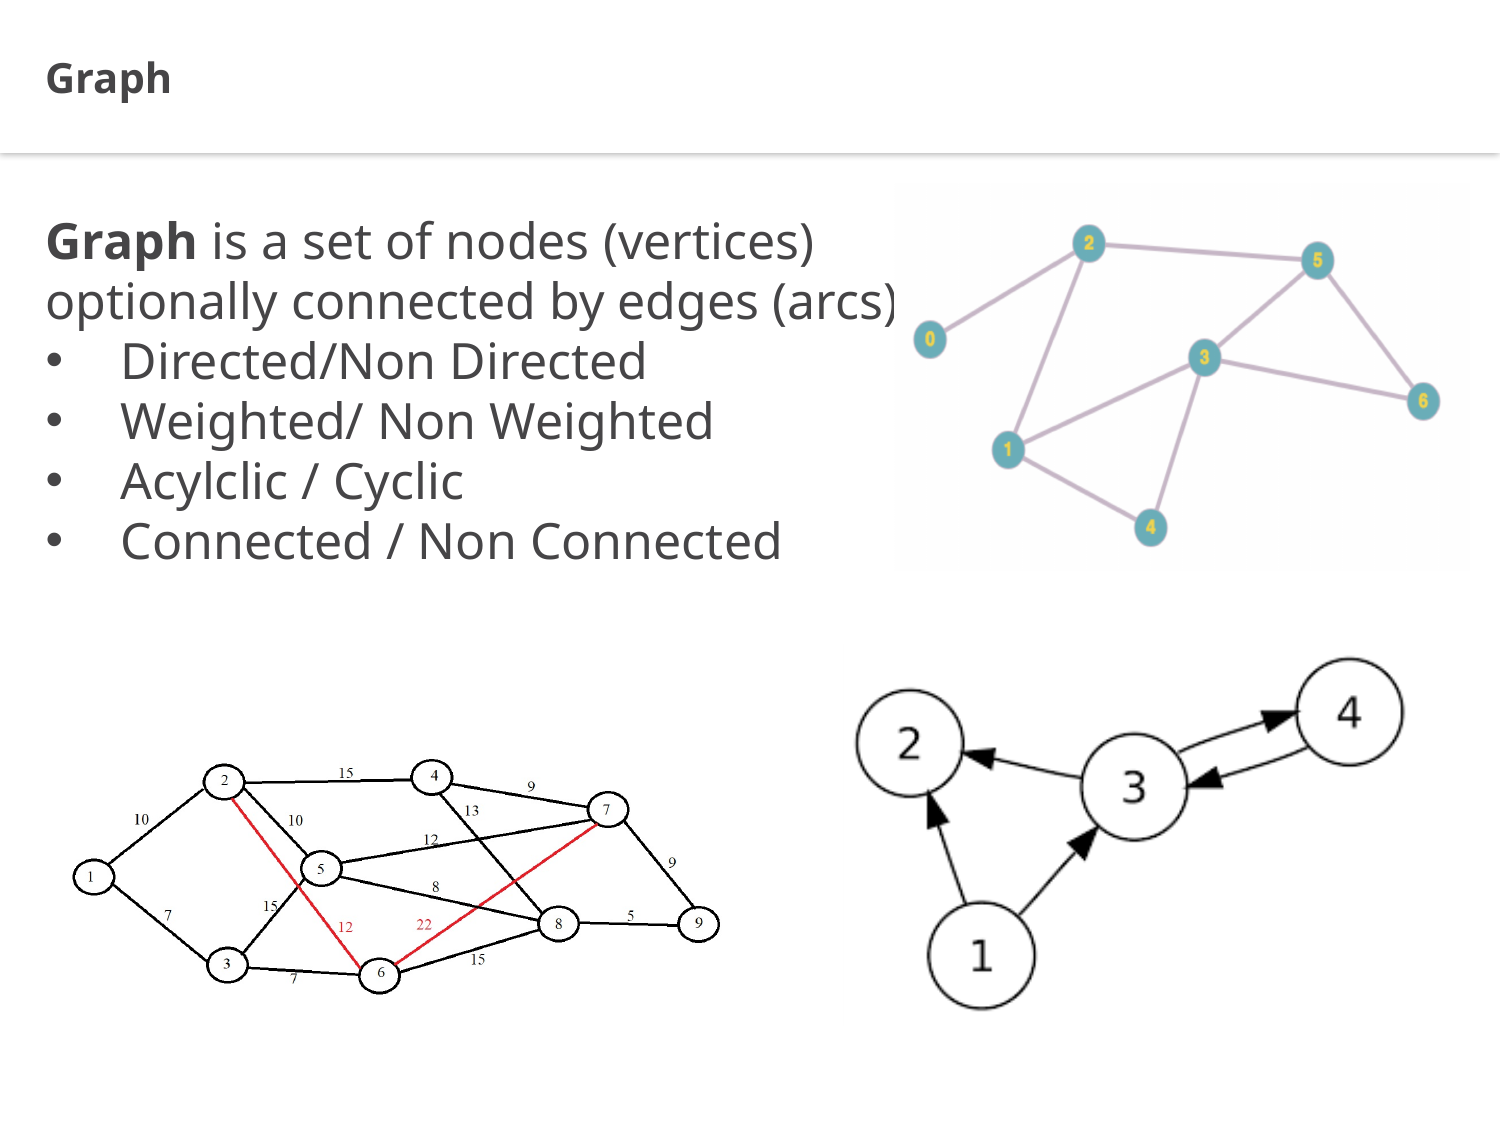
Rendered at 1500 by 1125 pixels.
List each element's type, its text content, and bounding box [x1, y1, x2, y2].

text_box Graph is a set of nodes (vertices) optionally connected by edges (arcs) Directed/Non Directed Weighted/ Non Weighted Acylclic / Cyclic Connected / Non Connected [30, 201, 939, 622]
picture [842, 644, 1418, 1027]
picture [893, 183, 1470, 571]
list Graph [0, 0, 1500, 153]
picture [30, 743, 751, 1125]
